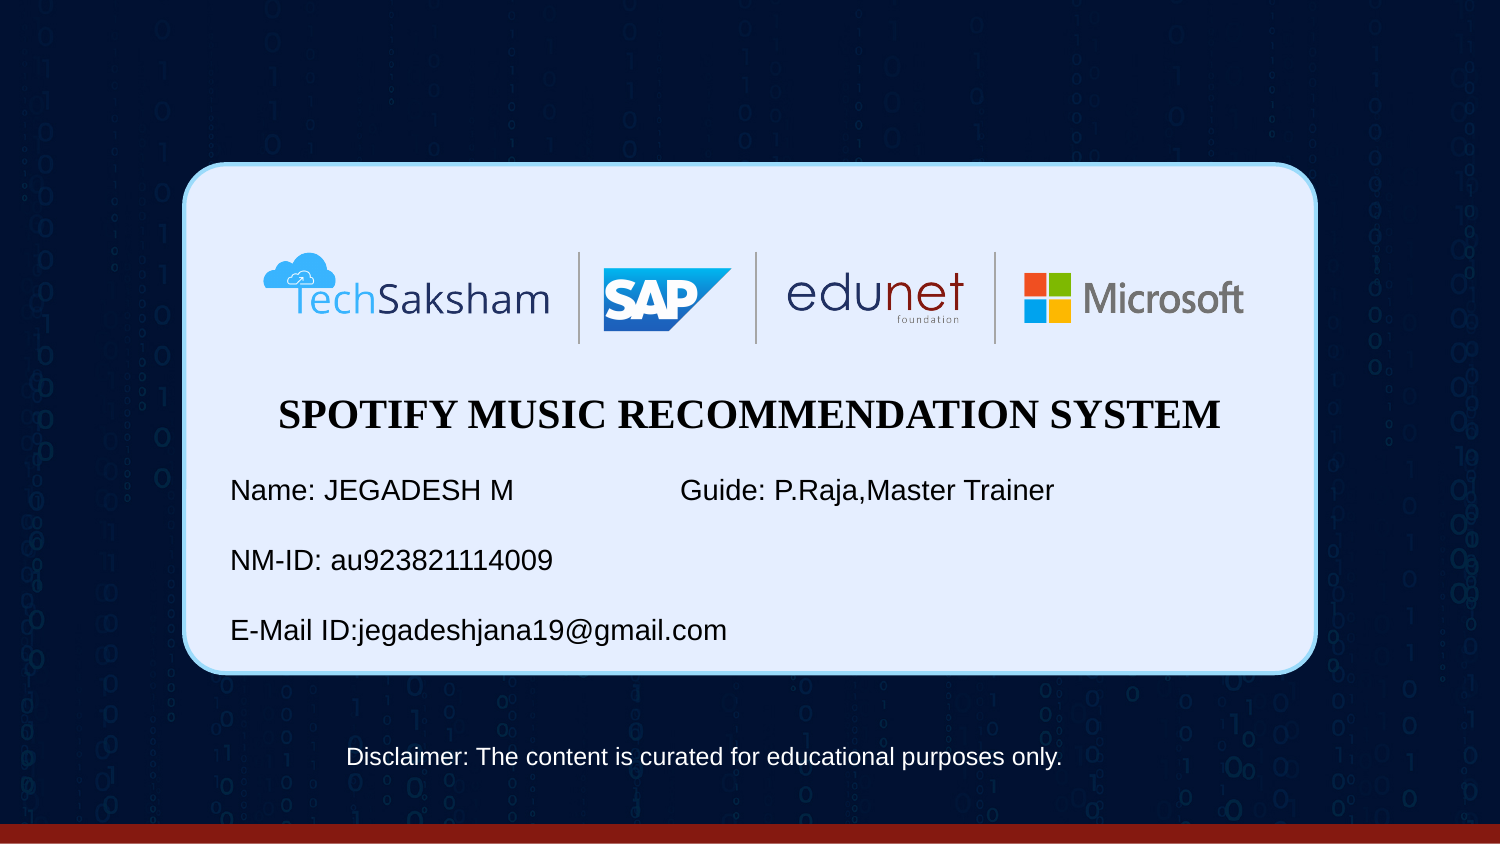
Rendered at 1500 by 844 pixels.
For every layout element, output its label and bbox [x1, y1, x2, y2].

picture [0, 0, 1500, 824]
text_box [256, 244, 1250, 345]
